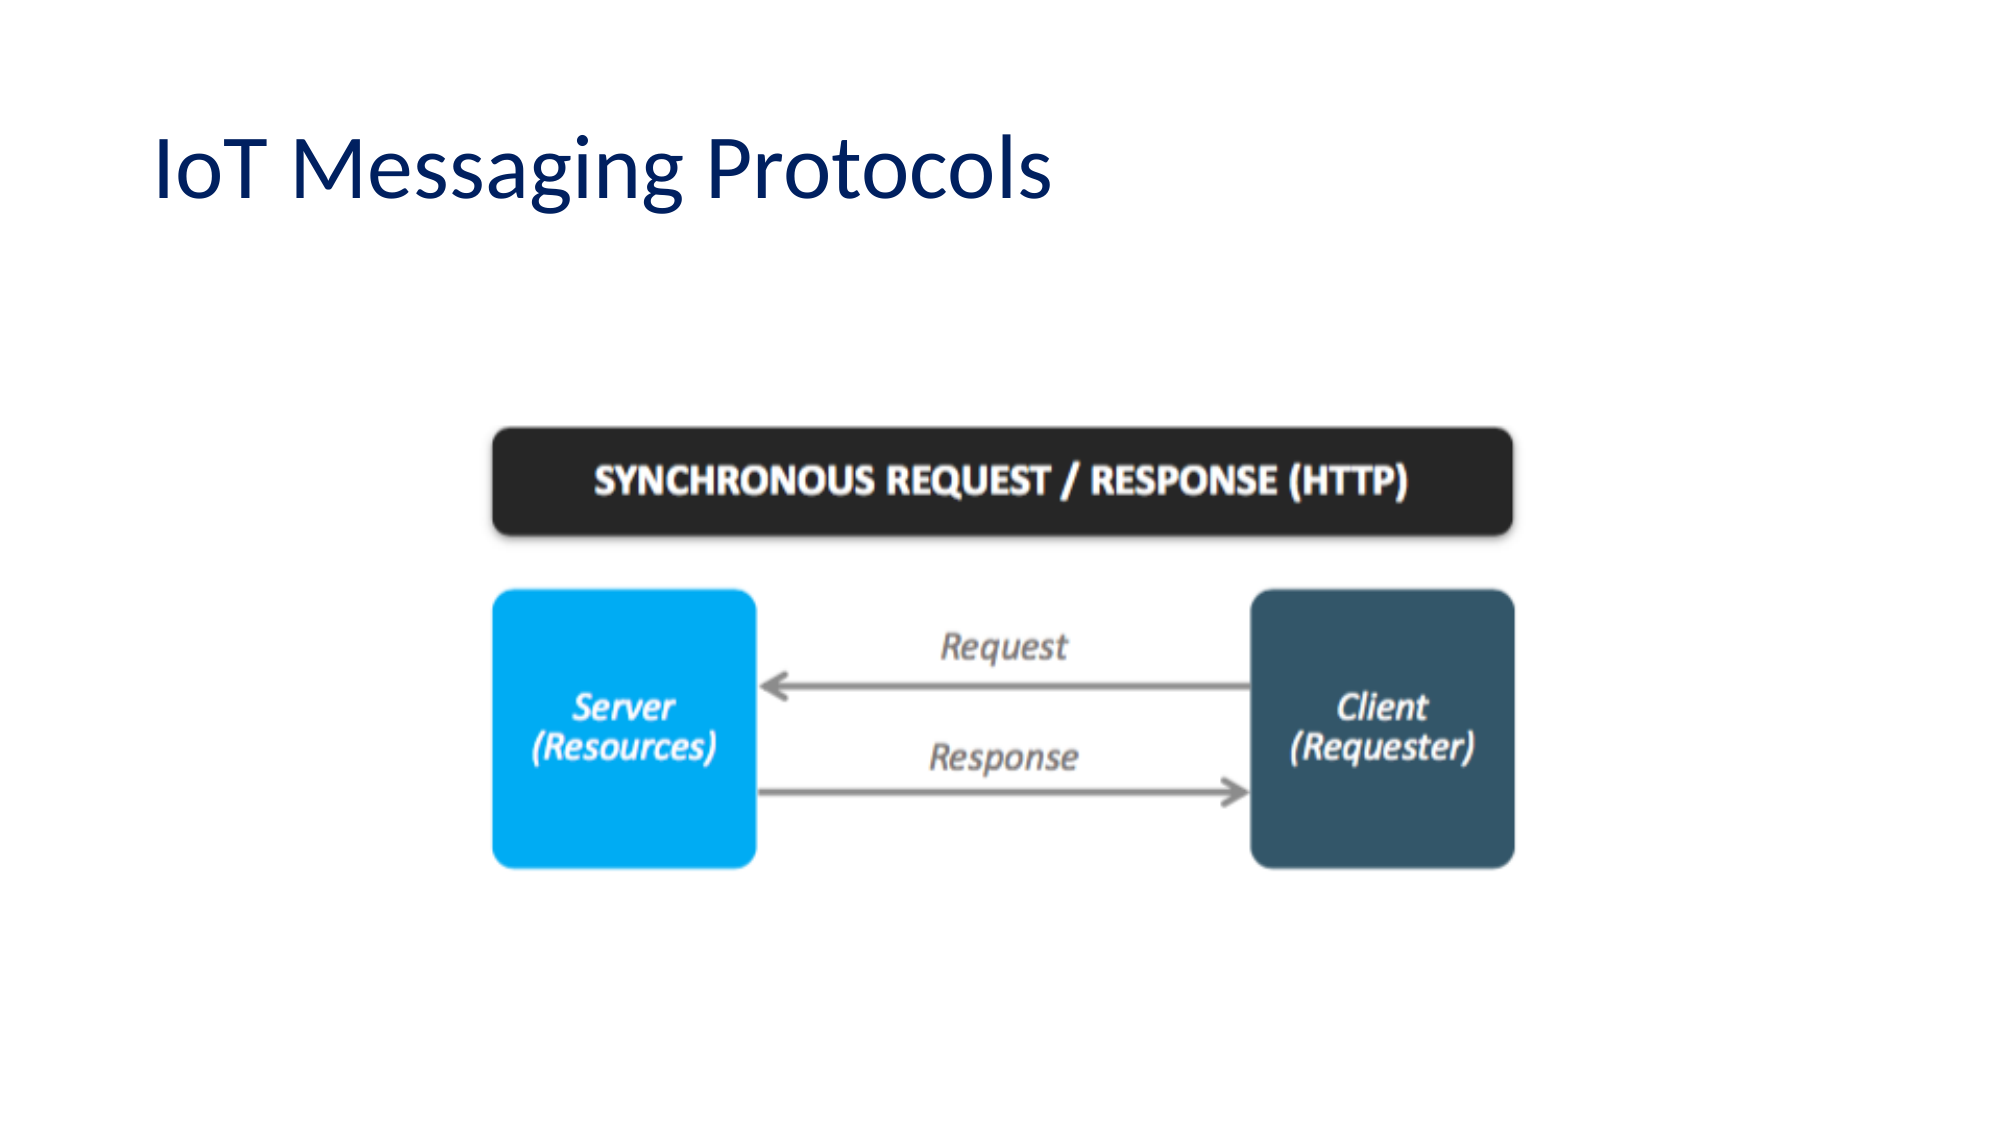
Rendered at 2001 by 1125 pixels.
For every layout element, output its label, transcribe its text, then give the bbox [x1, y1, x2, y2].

title IoT Messaging Protocols [137, 59, 1863, 278]
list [466, 425, 1534, 888]
